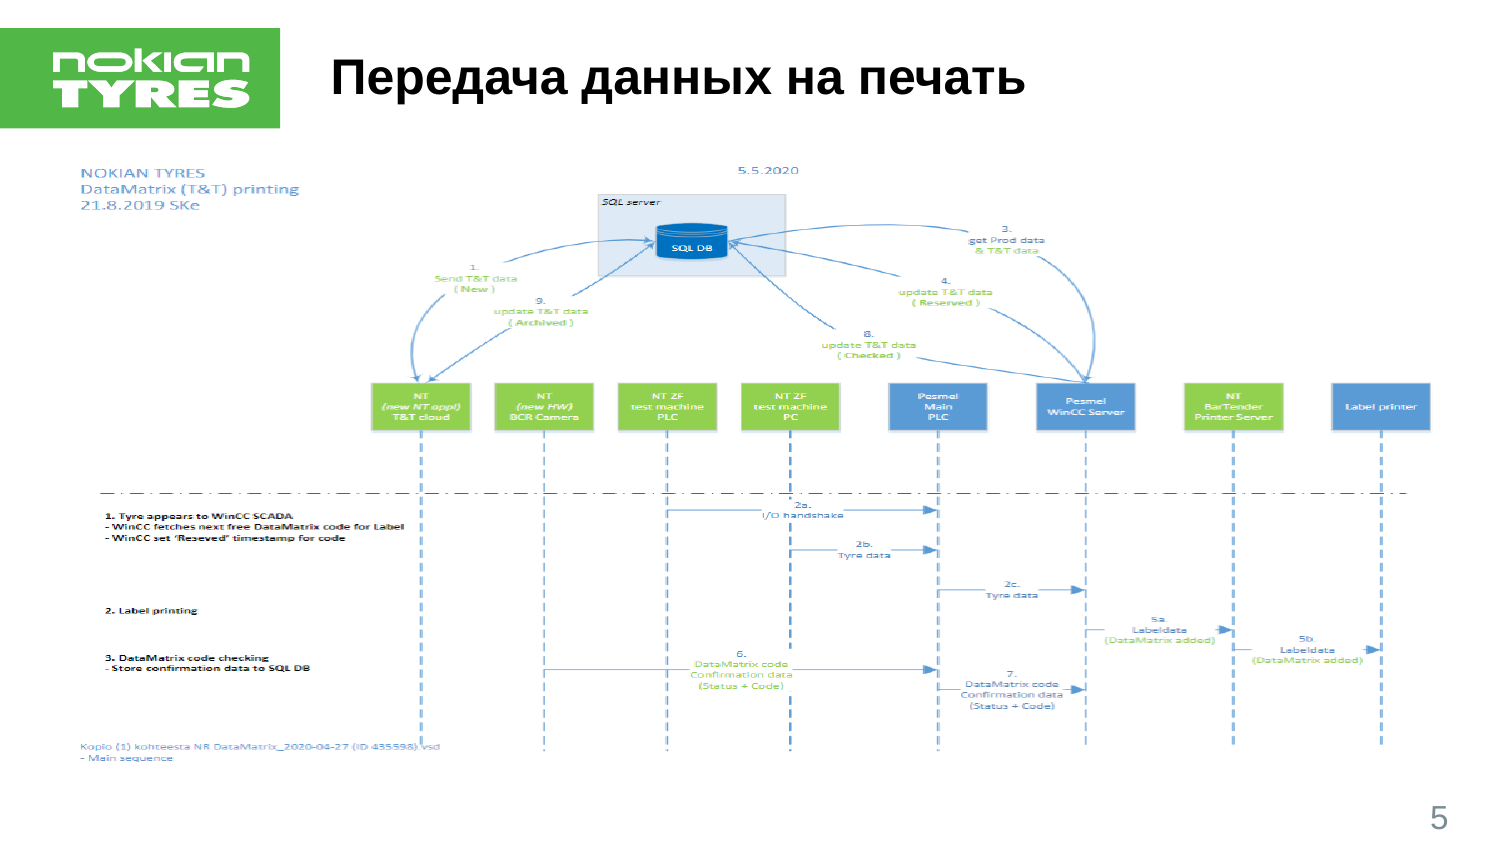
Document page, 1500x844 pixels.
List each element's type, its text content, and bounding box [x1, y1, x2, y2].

picture [64, 149, 1472, 778]
title Передача данных на печать [330, 28, 1447, 129]
slide_number 5 [1342, 806, 1449, 825]
